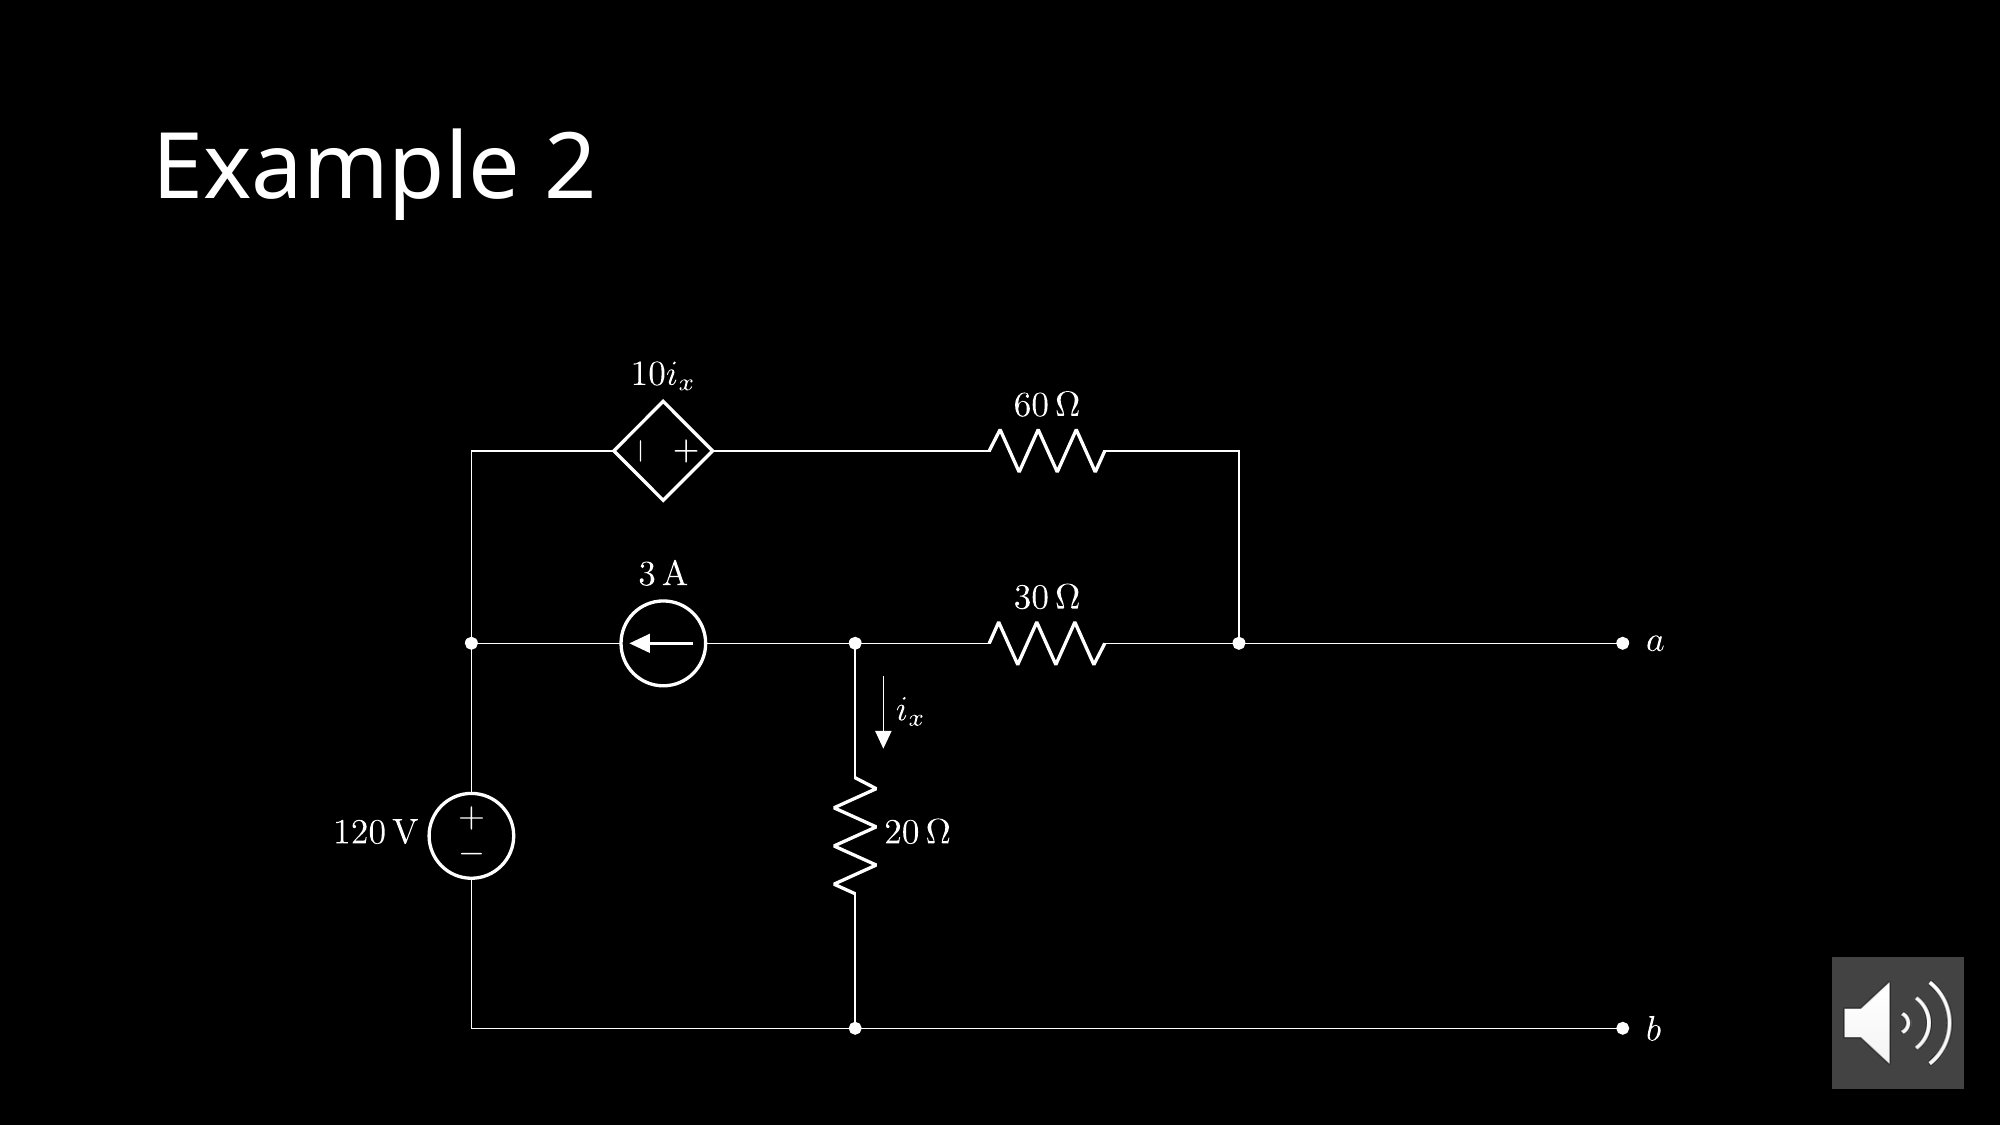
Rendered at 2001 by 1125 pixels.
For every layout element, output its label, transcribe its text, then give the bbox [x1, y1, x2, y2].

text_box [336, 361, 1629, 1034]
picture [1831, 956, 1965, 1090]
text_box [1647, 635, 1664, 652]
text_box [1647, 1015, 1661, 1041]
title Example 2 [137, 59, 1863, 278]
